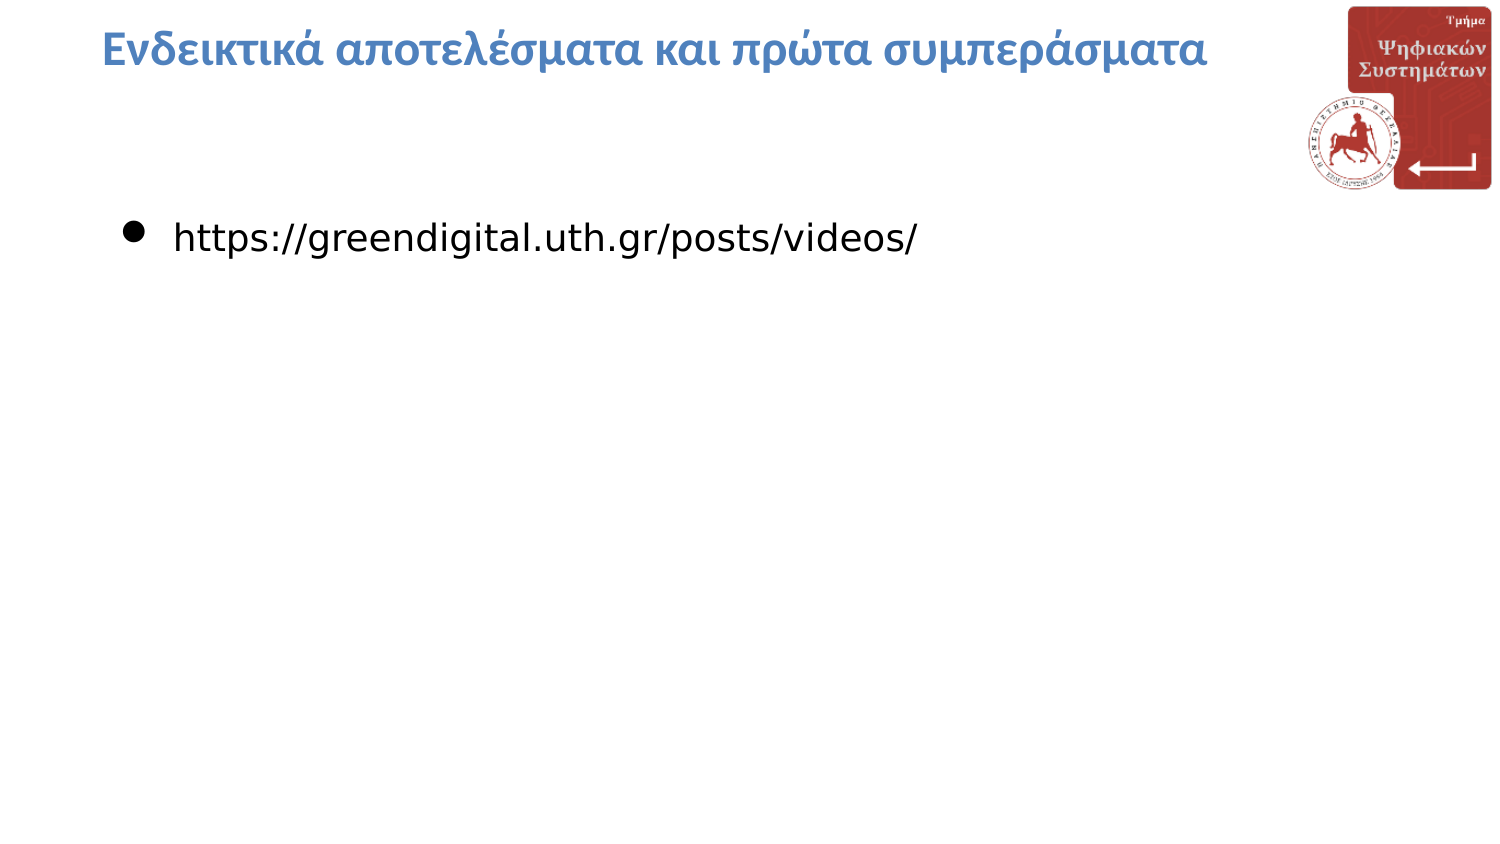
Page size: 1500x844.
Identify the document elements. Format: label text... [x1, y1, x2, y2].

title Ενδεικτικά αποτελέσματα και πρώτα συμπεράσματα [87, 8, 1381, 103]
picture [1301, 0, 1499, 197]
list https://greendigital.uth.gr/posts/videos/ [87, 140, 1275, 788]
